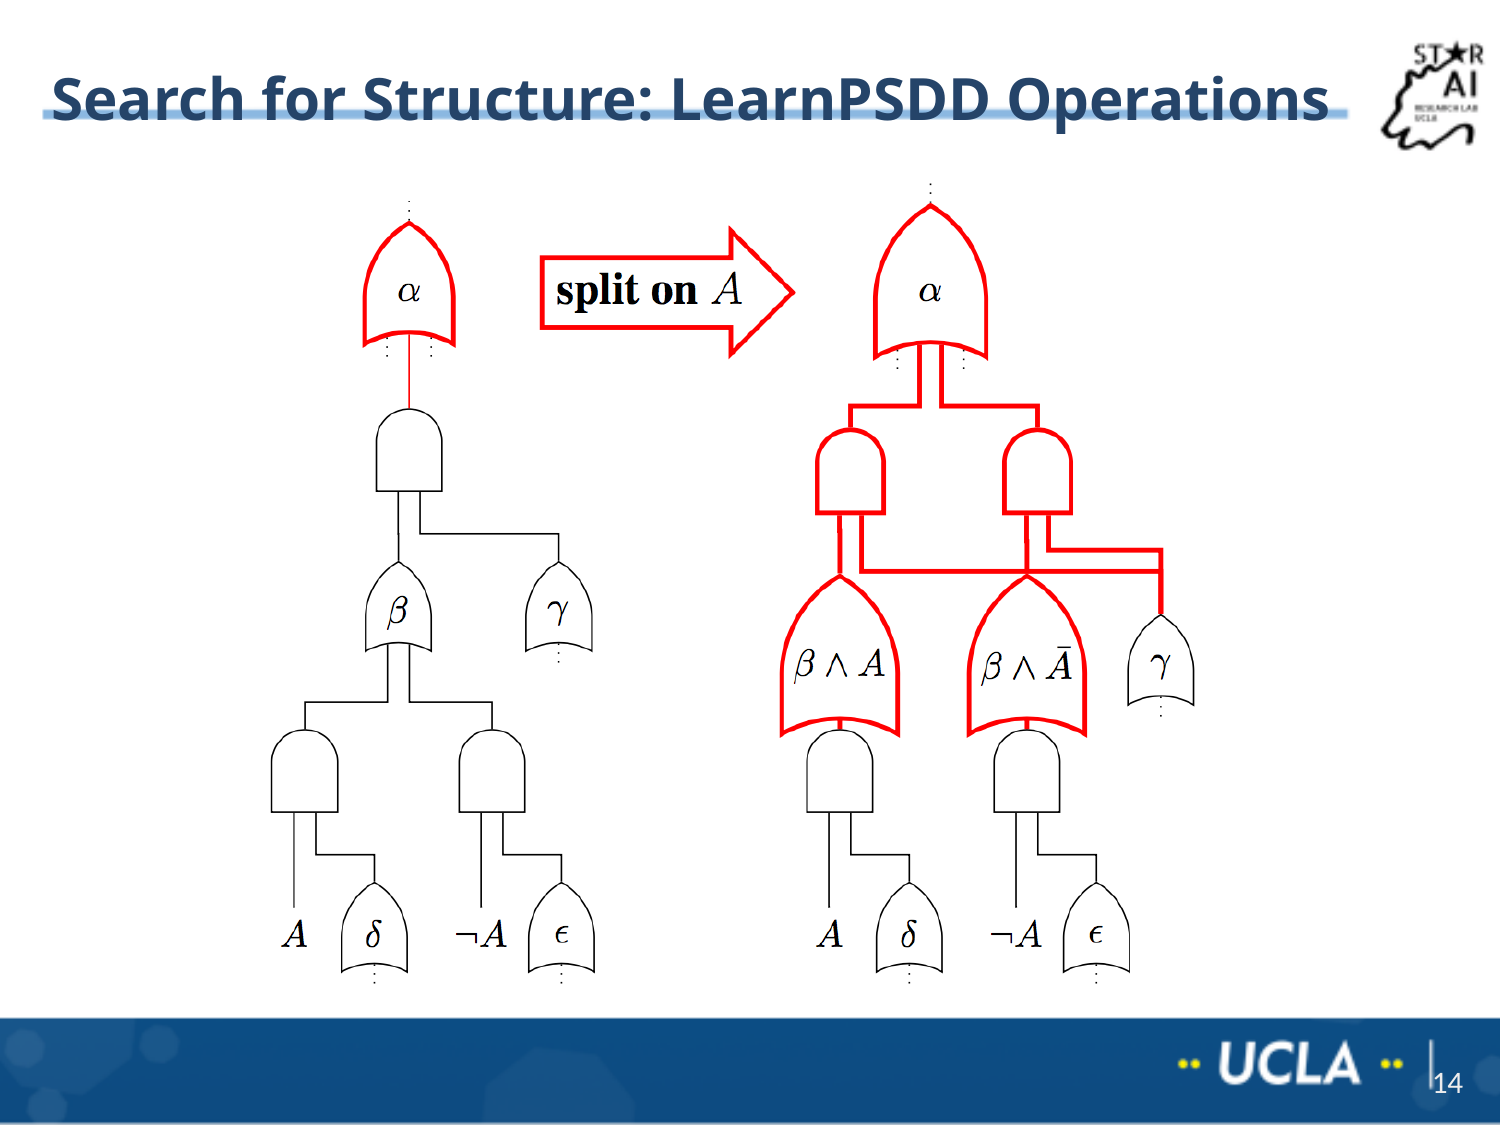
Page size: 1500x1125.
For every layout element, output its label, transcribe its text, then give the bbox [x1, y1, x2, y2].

title Search for Structure: LearnPSDD Operations [36, 4, 1412, 199]
slide_number 13 [1140, 1050, 1479, 1111]
picture [247, 178, 1201, 990]
